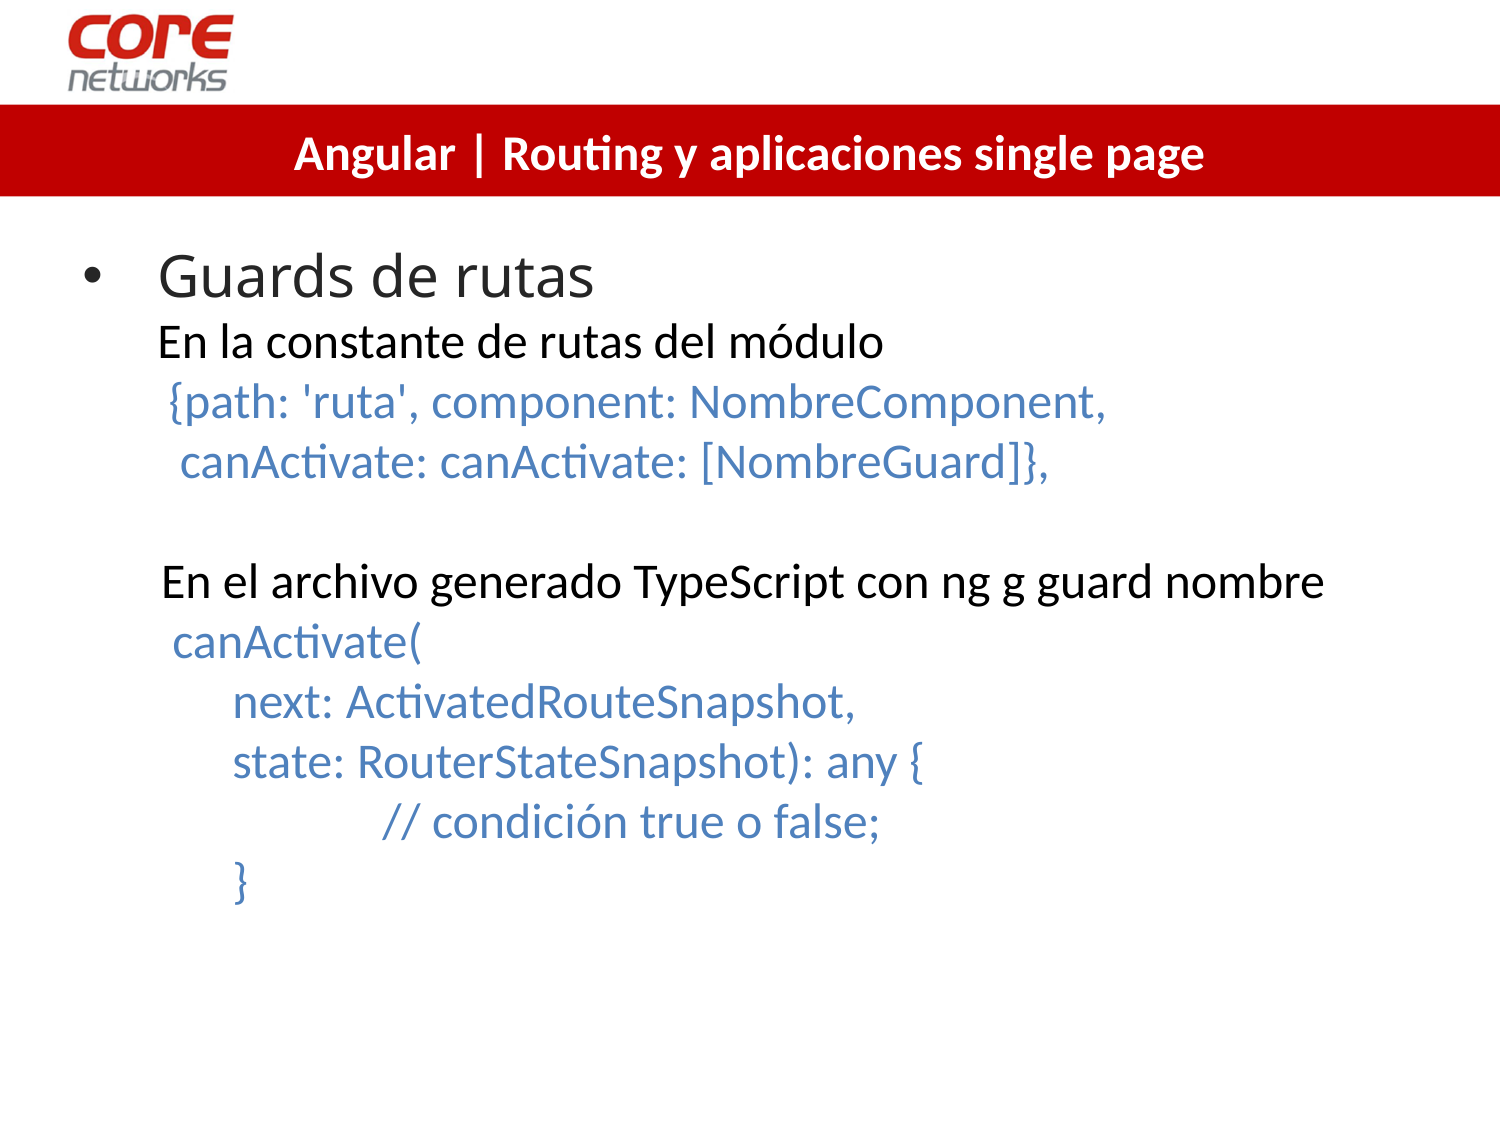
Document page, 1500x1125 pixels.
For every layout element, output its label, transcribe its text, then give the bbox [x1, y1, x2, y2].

picture [67, 9, 235, 95]
text_box Guards de rutas En la constante de rutas del módulo {path: 'ruta', component: NombreComponent, canActivate: canActivate: [NombreGuard]}, En el archivo generado TypeScript con ng g guard nombre canActivate( next: ActivatedRouteSnapshot, state: RouterStateSnapshot): any { // condición true o false; } [67, 231, 1483, 1125]
text_box Angular | Routing y aplicaciones single page [0, 102, 1500, 198]
